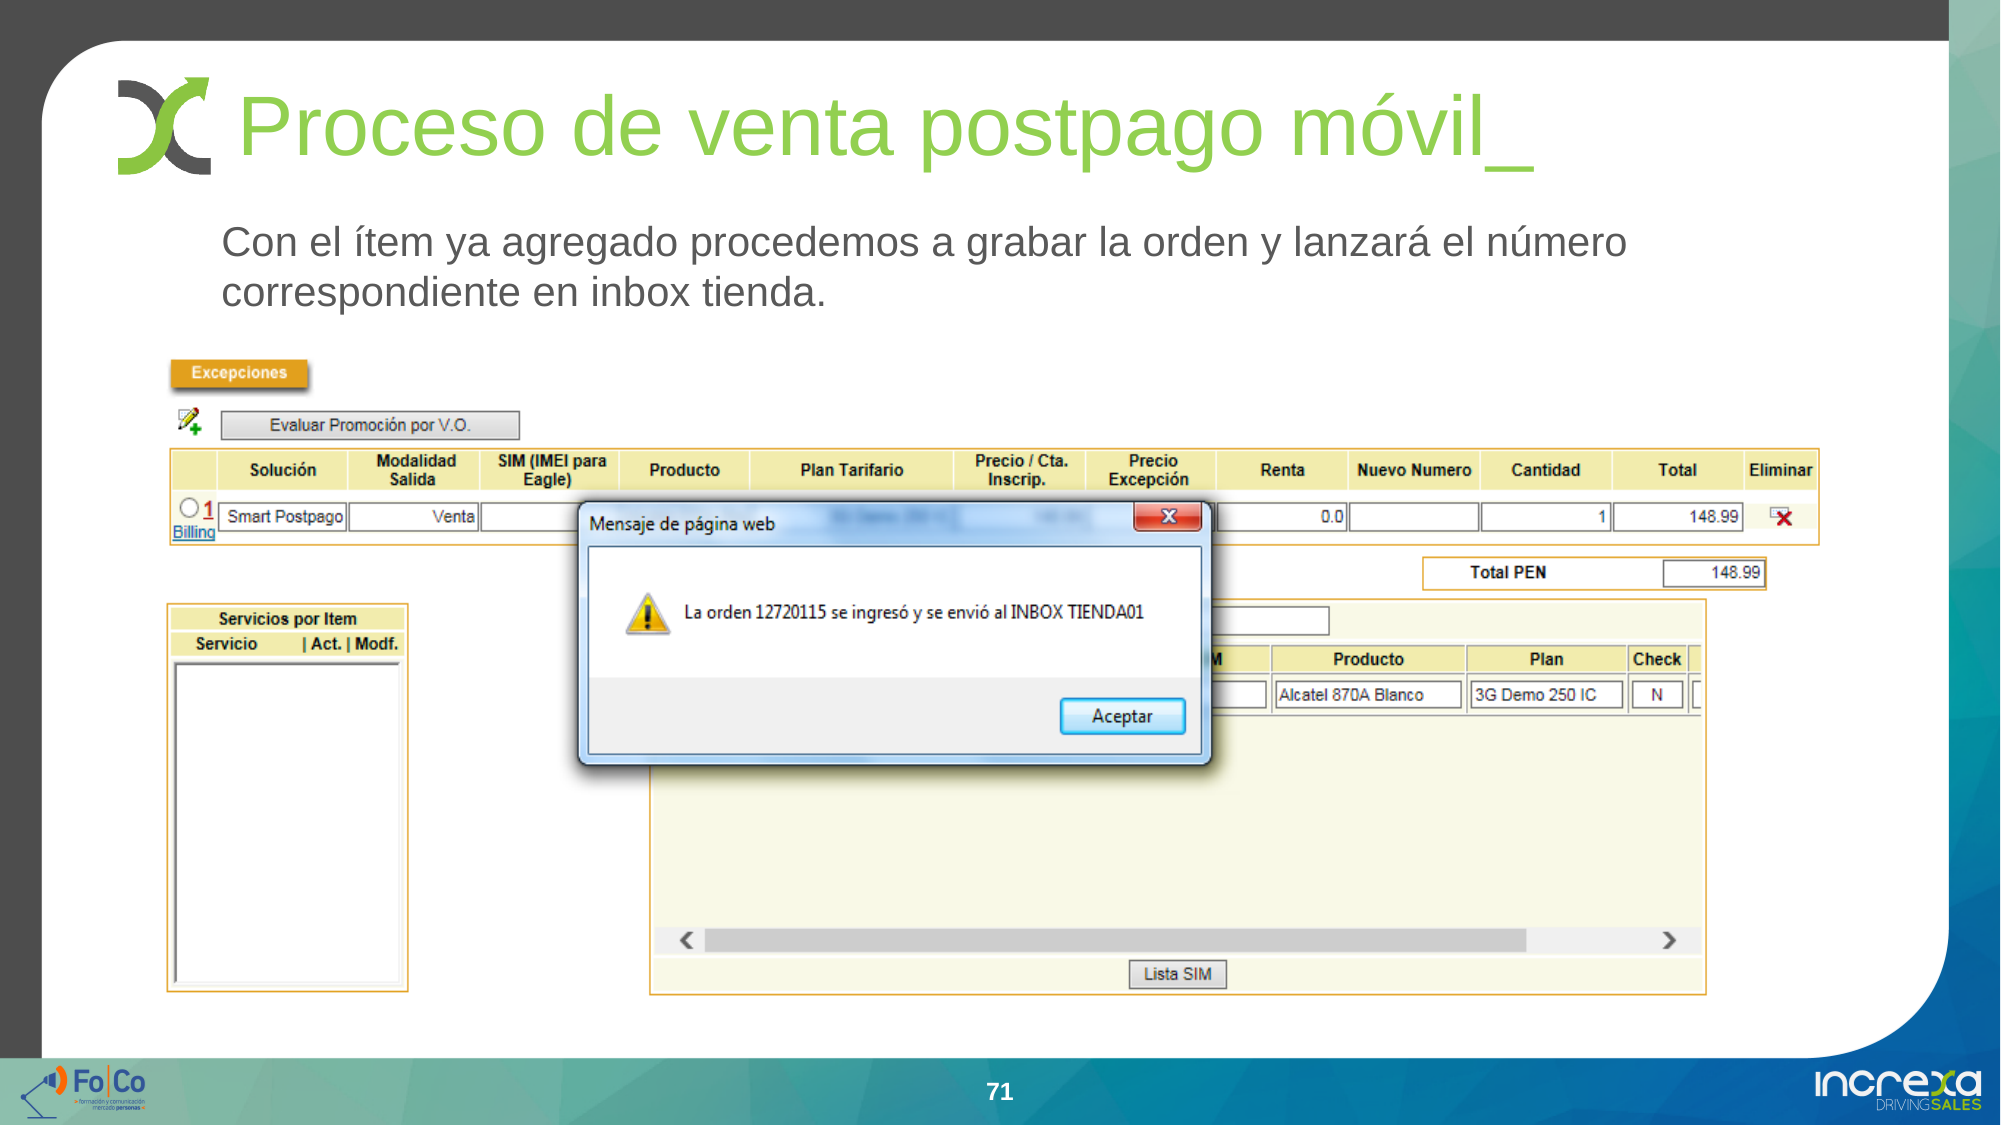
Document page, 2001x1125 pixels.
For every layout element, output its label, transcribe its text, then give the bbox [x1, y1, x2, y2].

picture [0, 0, 2001, 1125]
text_box Con el ítem ya agregado procedemos a grabar la orden y lanzará el número correspondiente en inbox tienda. [206, 207, 1778, 323]
title Proceso de venta postpago móvil_ [222, 74, 1778, 182]
slide_number 71 [774, 1060, 1225, 1121]
